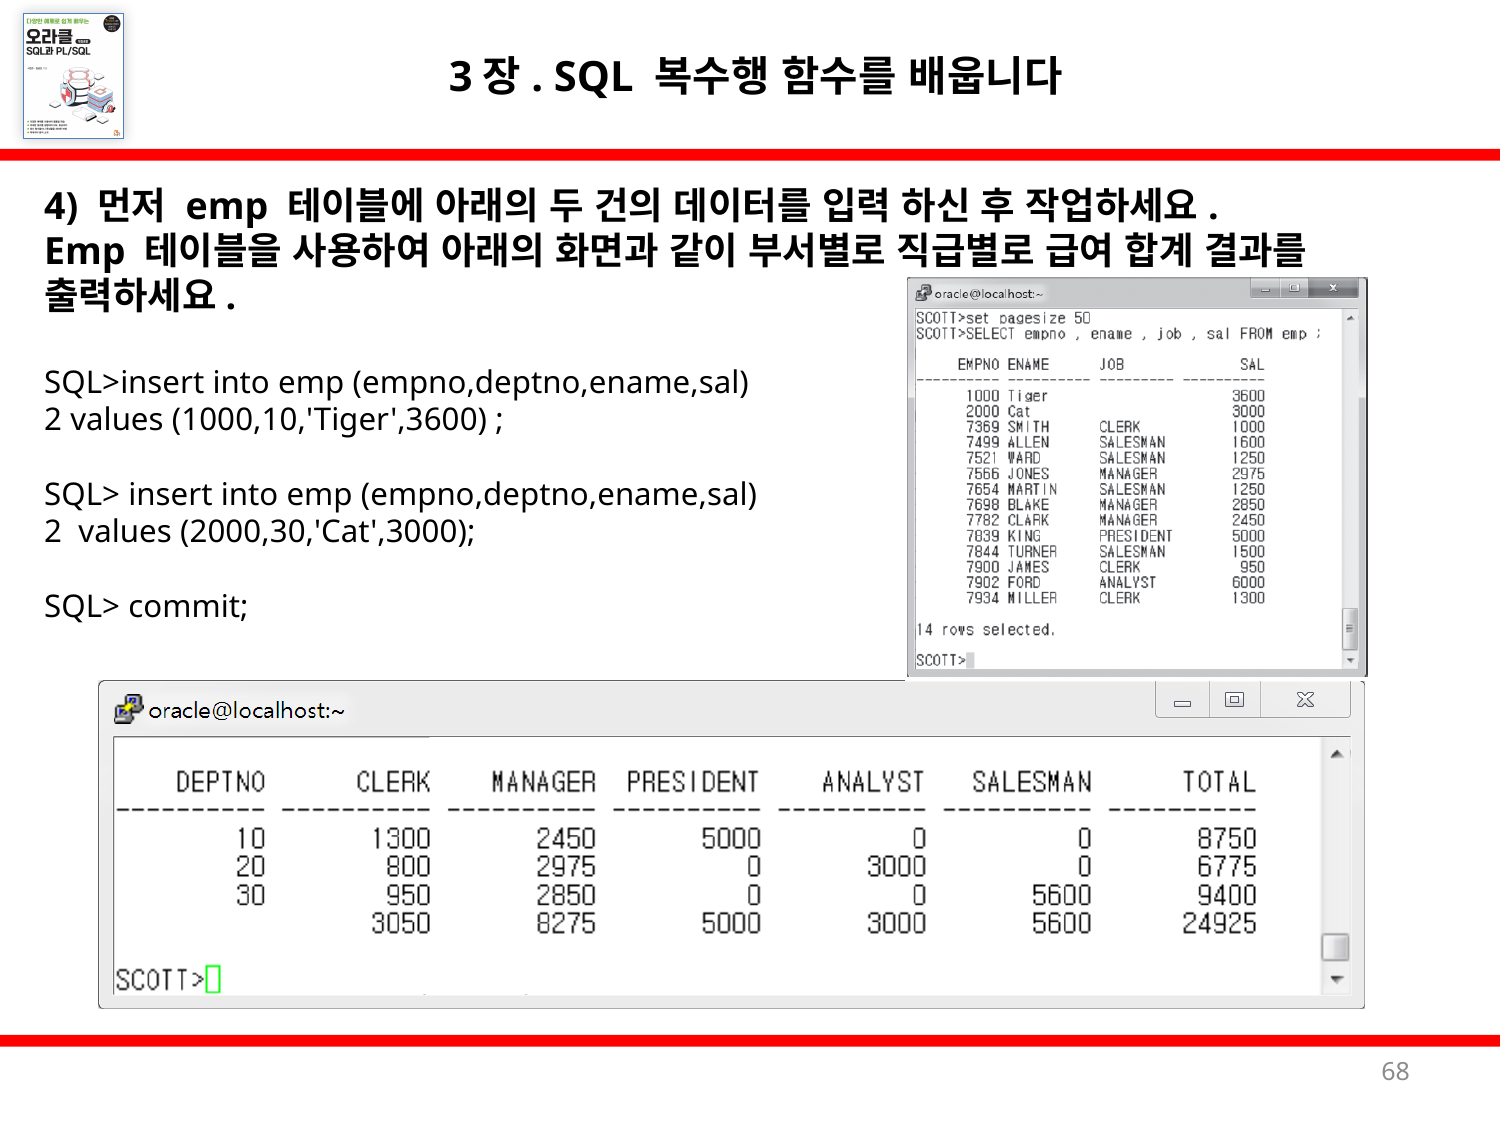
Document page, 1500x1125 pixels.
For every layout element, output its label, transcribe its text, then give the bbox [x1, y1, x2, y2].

text_box 4) 먼저 emp 테이블에 아래의 두 건의 데이터를 입력 하신 후 작업하세요. Emp 테이블을 사용하여 아래의 화면과 같이 부서별로 직급별로 급여 합계 결과를 출력하세요. SQL>insert into emp (empno,deptno,ename,sal) 2 values (1000,10,'Tiger',3600) ; SQL> insert into emp (empno,deptno,ename,sal) 2 values (2000,30,'Cat',3000); SQL> commit; [27, 182, 1461, 624]
text_box 3장. SQL 복수행 함수를 배웁니다 [252, 0, 1260, 151]
slide_number 68 [1074, 1042, 1425, 1103]
text_box [0, 1033, 1500, 1049]
picture [23, 13, 125, 140]
text_box [0, 147, 1500, 163]
picture [98, 273, 1369, 1009]
